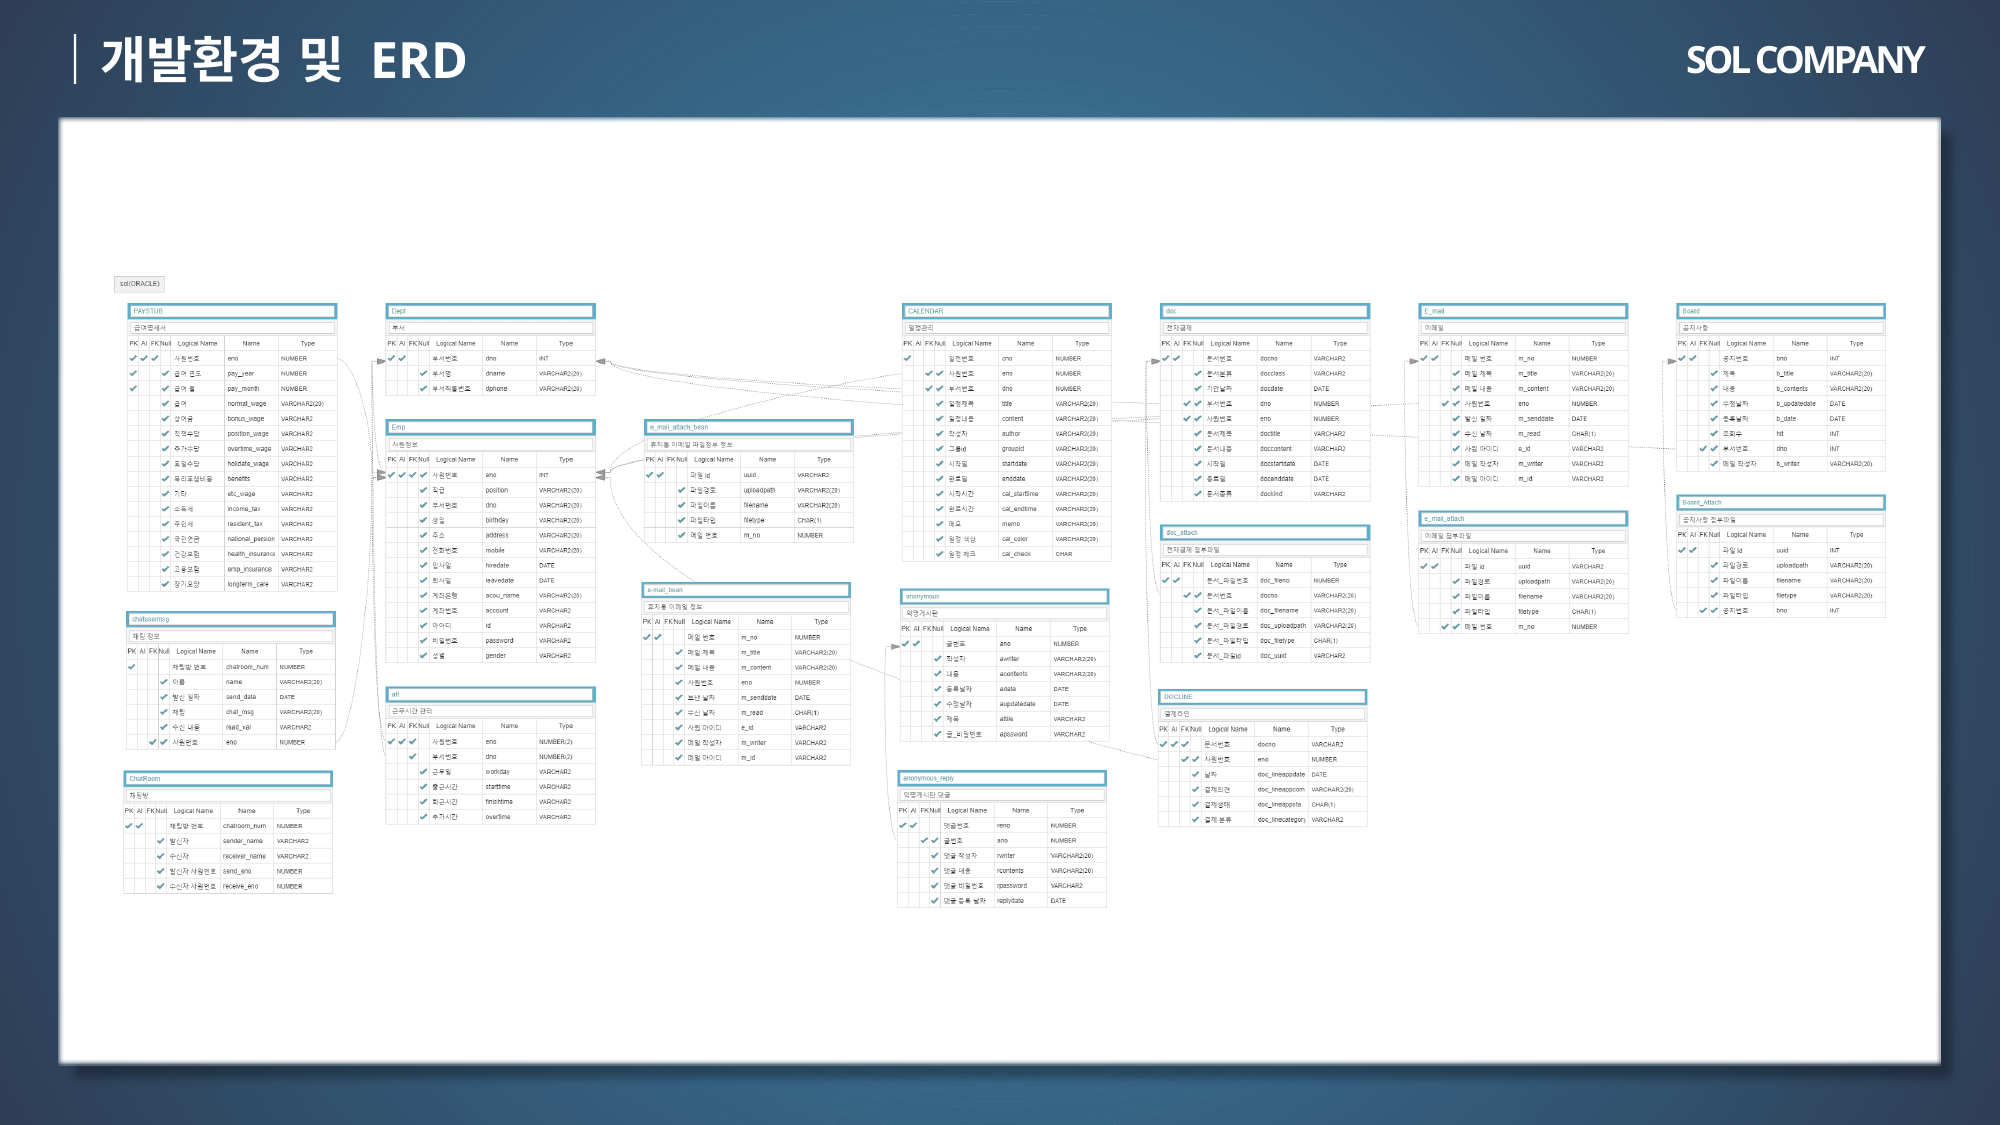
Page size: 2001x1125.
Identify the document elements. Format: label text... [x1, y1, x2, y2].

text_box [61, 120, 1940, 1064]
text_box ｜개발환경 및 ERD [36, 21, 484, 96]
text_box SOL COMPANY [1663, 28, 1941, 89]
text_box [0, 0, 2000, 1125]
picture [114, 276, 1886, 908]
